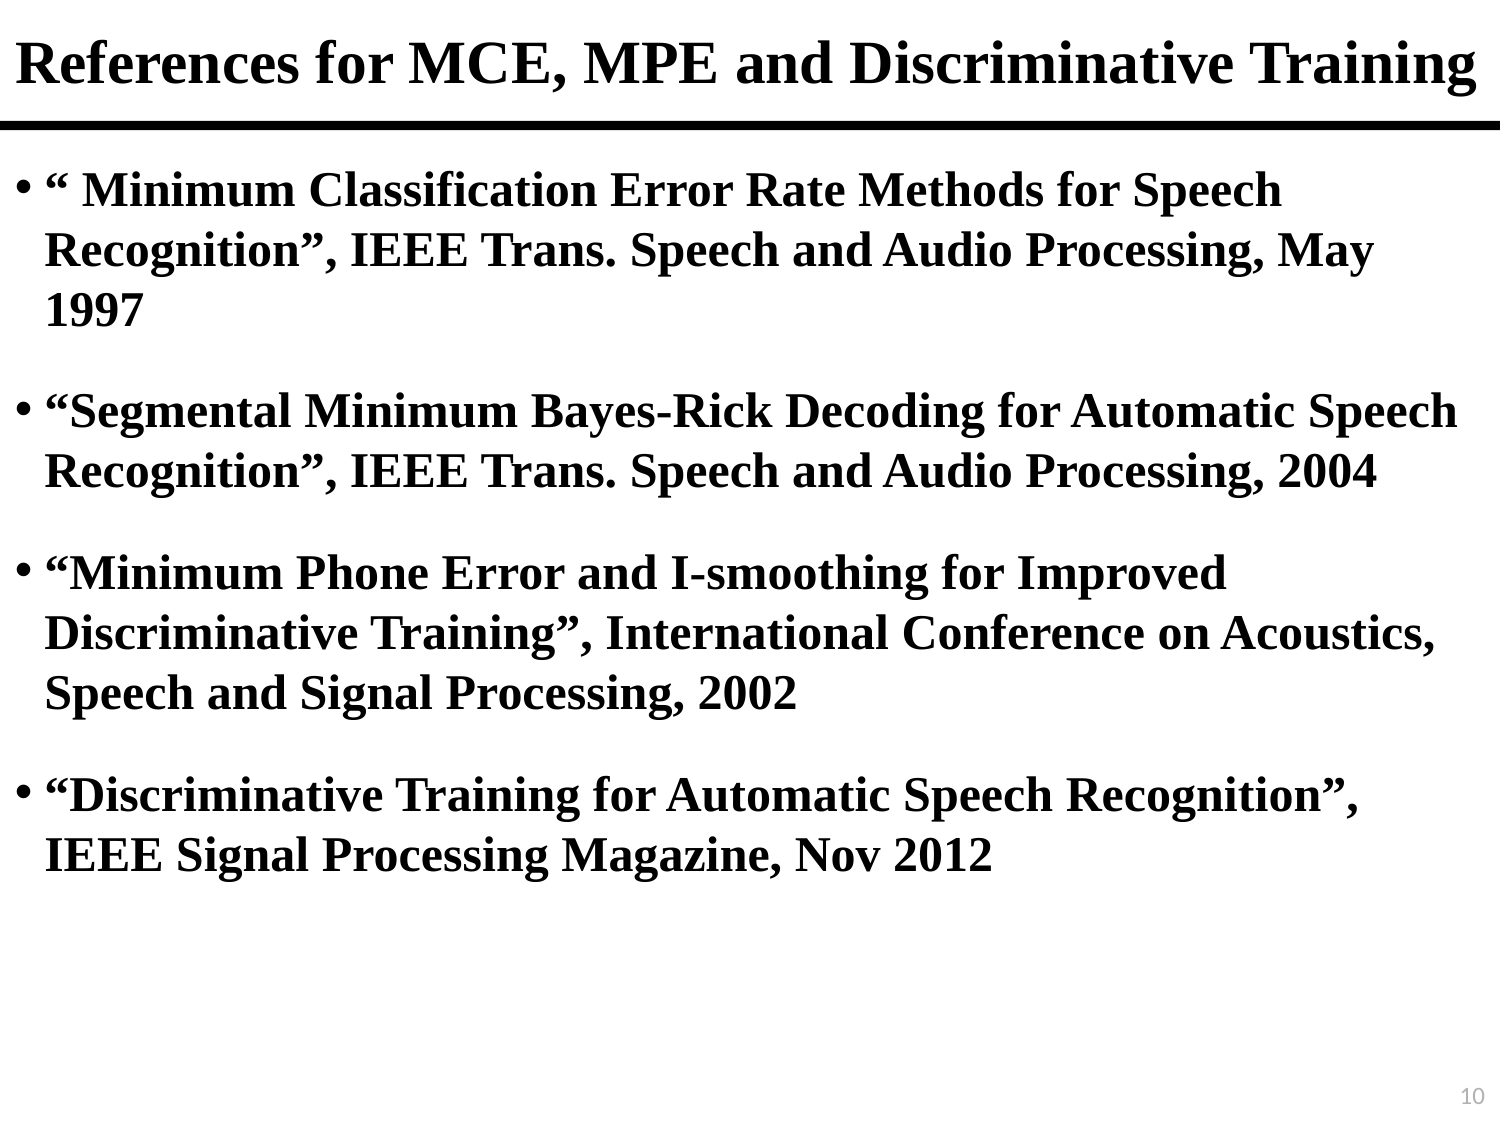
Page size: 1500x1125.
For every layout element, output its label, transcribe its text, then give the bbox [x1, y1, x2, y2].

slide_number 10 [1162, 1065, 1500, 1125]
text_box “ Minimum Classification Error Rate Methods for Speech Recognition”, IEEE Trans. Speech and Audio Processing, May 1997 “Segmental Minimum Bayes-Rick Decoding for Automatic Speech Recognition”, IEEE Trans. Speech and Audio Processing, 2004 “Minimum Phone Error and I-smoothing for Improved Discriminative Training”, International Conference on Acoustics, Speech and Signal Processing, 2002 “Discriminative Training for Automatic Speech Recognition”, IEEE Signal Processing Magazine, Nov 2012 [0, 148, 1500, 889]
text_box References for MCE, MPE and Discriminative Training [0, 0, 1500, 118]
